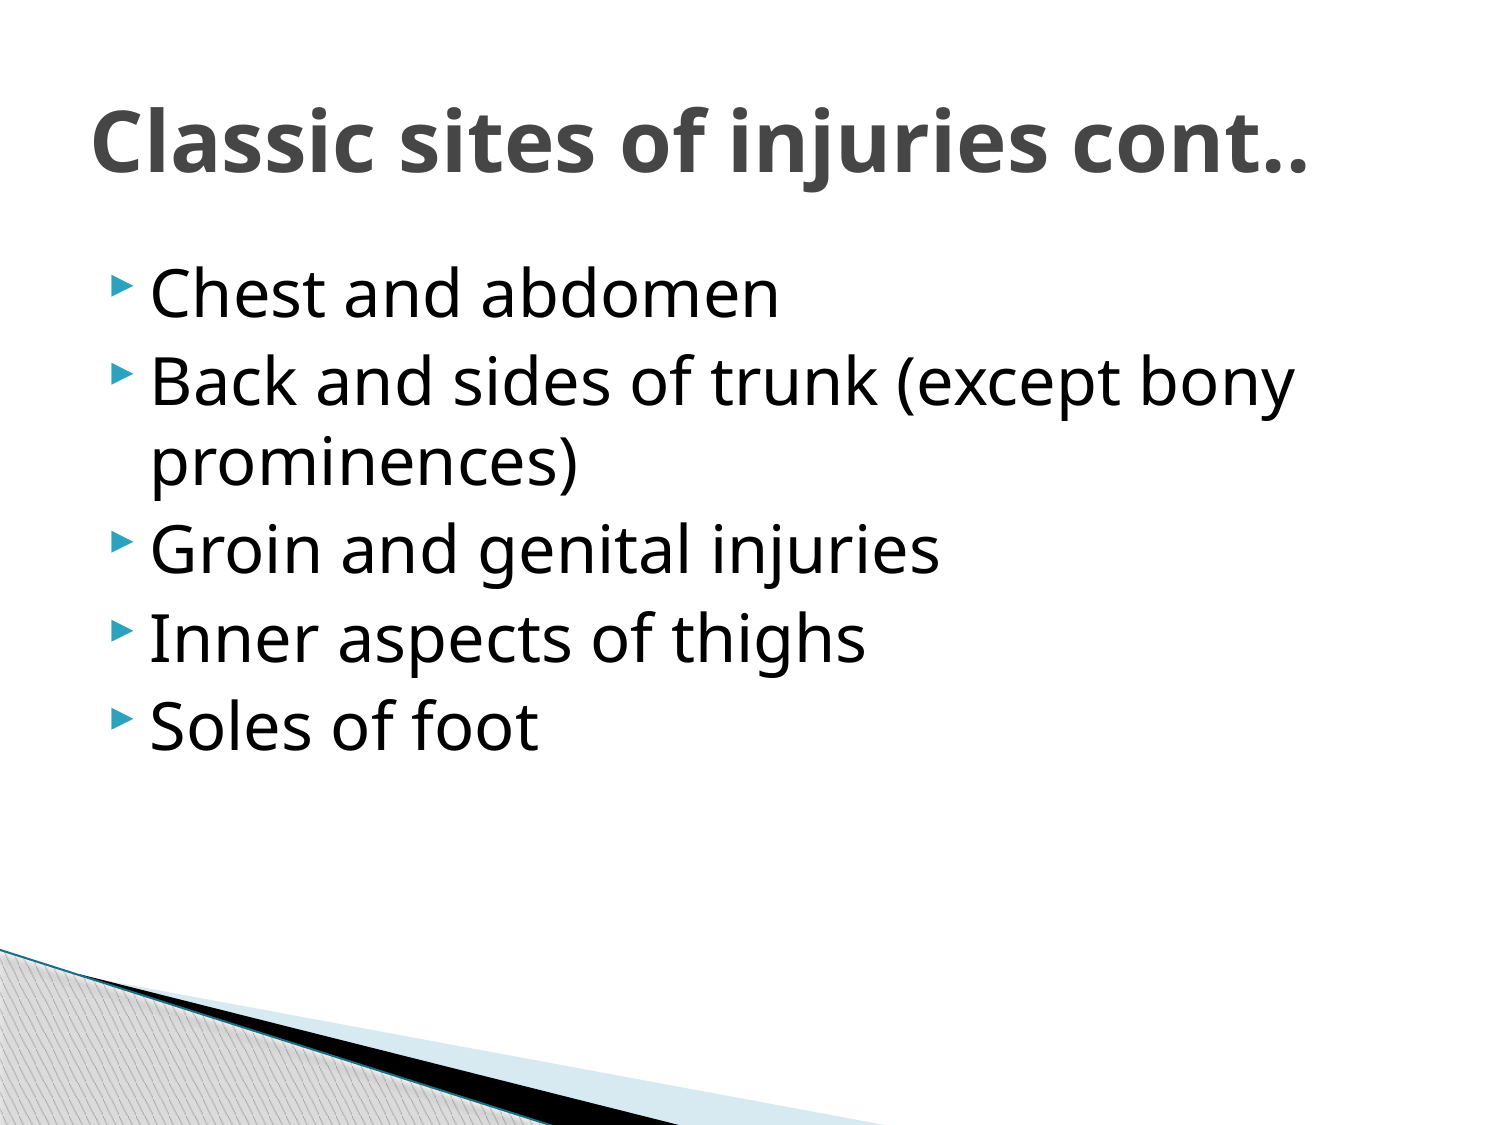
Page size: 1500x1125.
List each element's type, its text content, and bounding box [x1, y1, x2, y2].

list Chest and abdomen Back and sides of trunk (except bony prominences) Groin and genital injuries Inner aspects of thighs Soles of foot [75, 243, 1425, 986]
title Classic sites of injuries cont.. [75, 45, 1425, 233]
